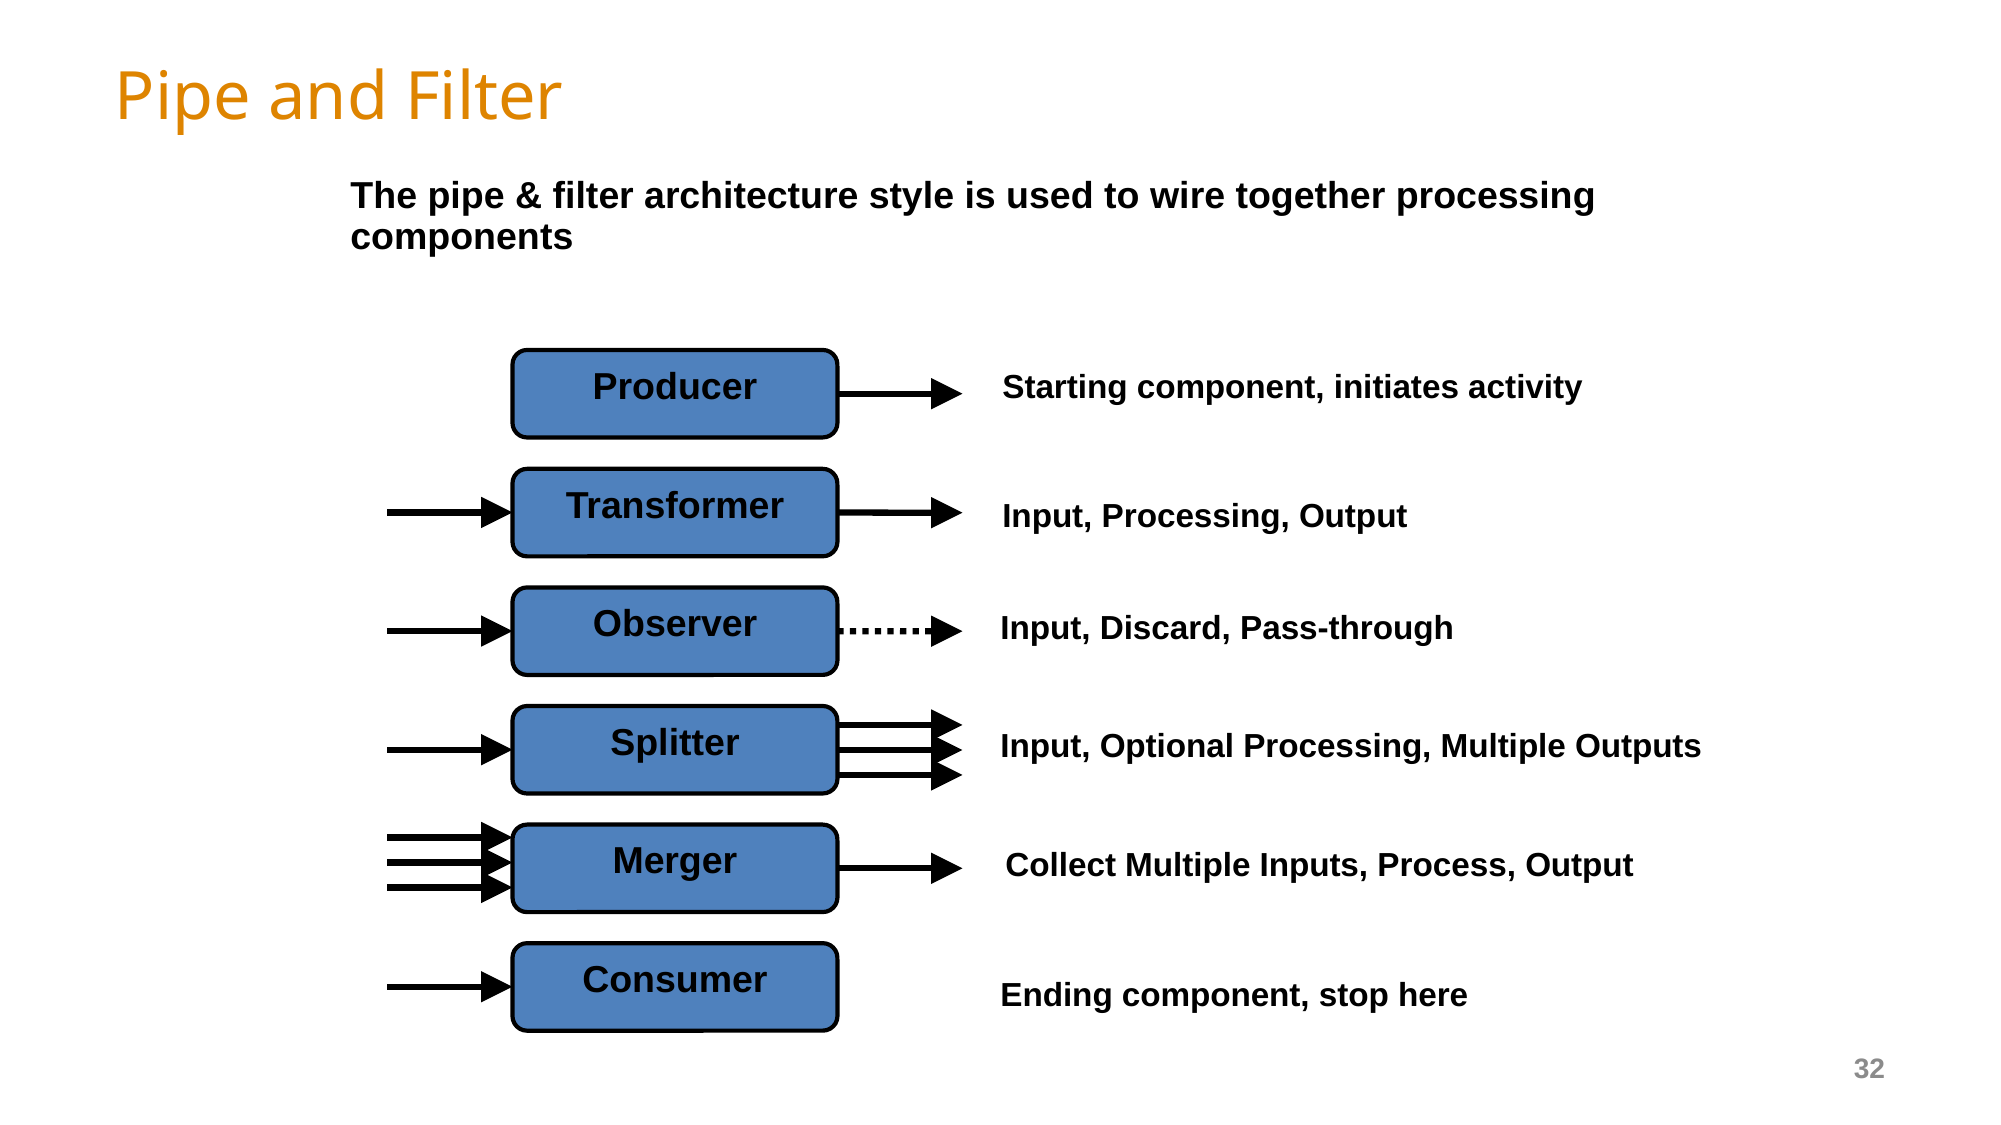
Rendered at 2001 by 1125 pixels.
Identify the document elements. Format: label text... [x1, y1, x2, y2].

text_box Ending component, stop here [985, 970, 1724, 1021]
text_box The pipe & filter architecture style is used to wire together processing components [335, 169, 1748, 265]
slide_number 32 [1433, 1039, 1900, 1100]
text_box Input, Processing, Output [987, 491, 1725, 542]
text_box Input, Discard, Pass-through [985, 603, 1724, 654]
text_box Observer [512, 587, 838, 675]
text_box Transformer [512, 468, 838, 557]
text_box Starting component, initiates activity [987, 362, 1725, 414]
text_box Collect Multiple Inputs, Process, Output [990, 840, 1729, 892]
text_box Producer [512, 349, 838, 438]
text_box Splitter [512, 706, 838, 794]
text_box Merger [512, 824, 838, 913]
title Pipe and Filter [99, 45, 1900, 160]
text_box Input, Optional Processing, Multiple Outputs [985, 721, 1724, 773]
text_box Consumer [512, 943, 838, 1031]
